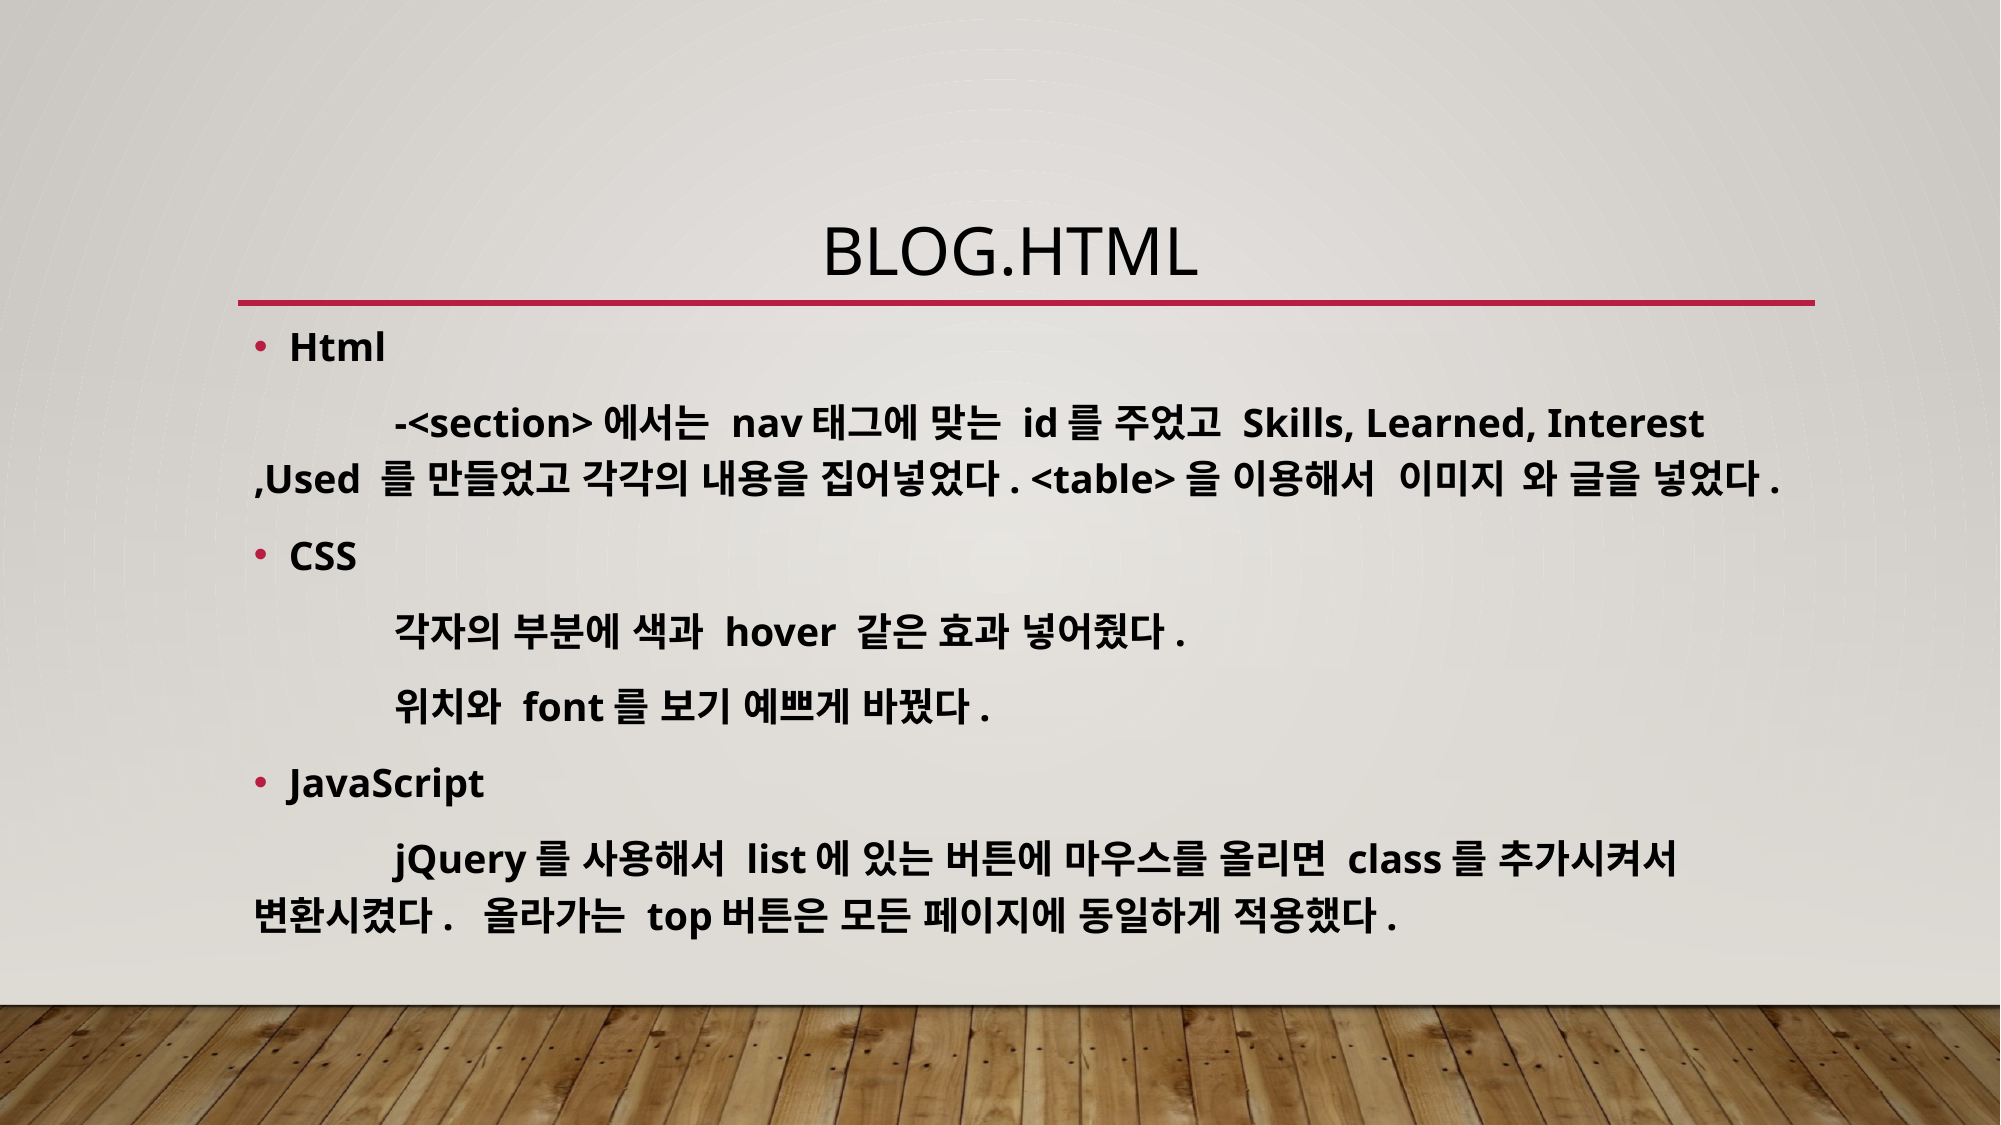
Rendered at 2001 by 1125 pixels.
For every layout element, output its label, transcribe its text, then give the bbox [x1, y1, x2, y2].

title blog.html [211, 210, 1793, 430]
picture [0, 1005, 2000, 1125]
list Html -<section>에서는 nav태그에 맞는 id를 주었고 Skills, Learned, Interest ,Used 를 만들었고 각각의 내용을 집어넣었다. <table>을 이용해서 이미지 와 글을 넣었다. CSS 각자의 부분에 색과 hover 같은 효과 넣어줬다. 위치와 font를 보기 예쁘게 바꿨다. JavaScript jQuery를 사용해서 list에 있는 버튼에 마우스를 올리면 class를 추가시켜서 변환시켰다. 올라가는 top버튼은 모든 페이지에 동일하게 적용했다. [238, 305, 1820, 1005]
